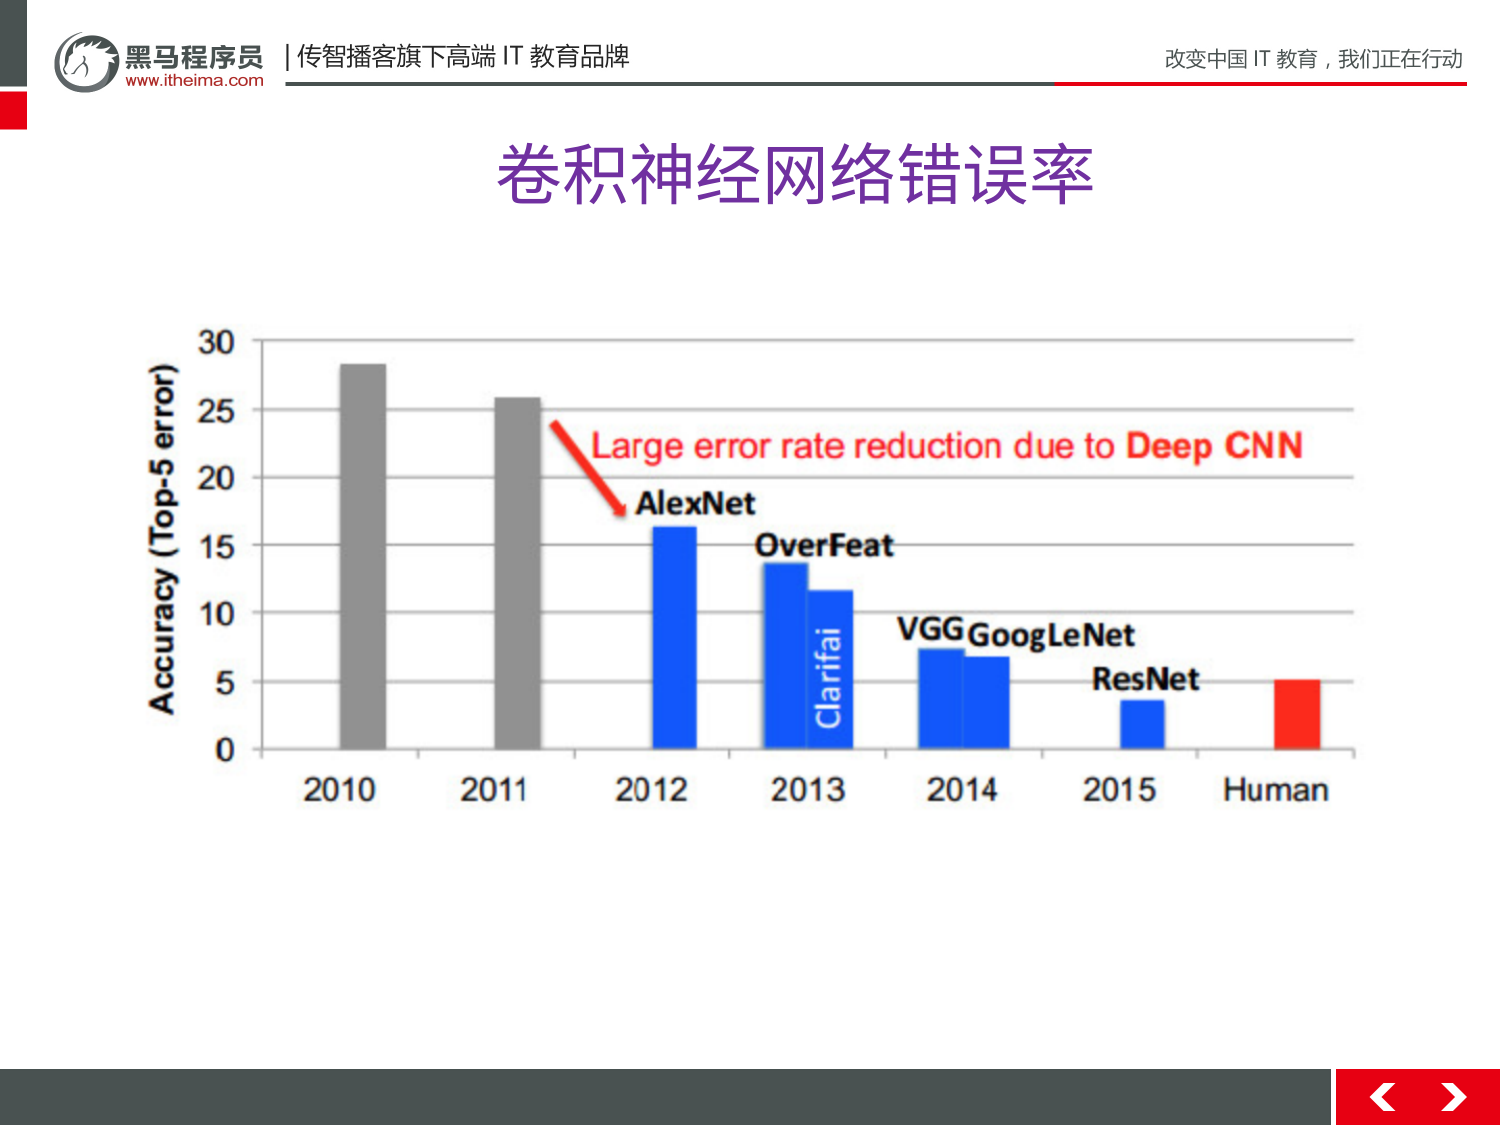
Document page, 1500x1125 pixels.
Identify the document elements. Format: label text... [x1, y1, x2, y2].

text_box 卷积神经网络错误率 [481, 125, 1112, 221]
picture [0, 0, 1500, 1125]
